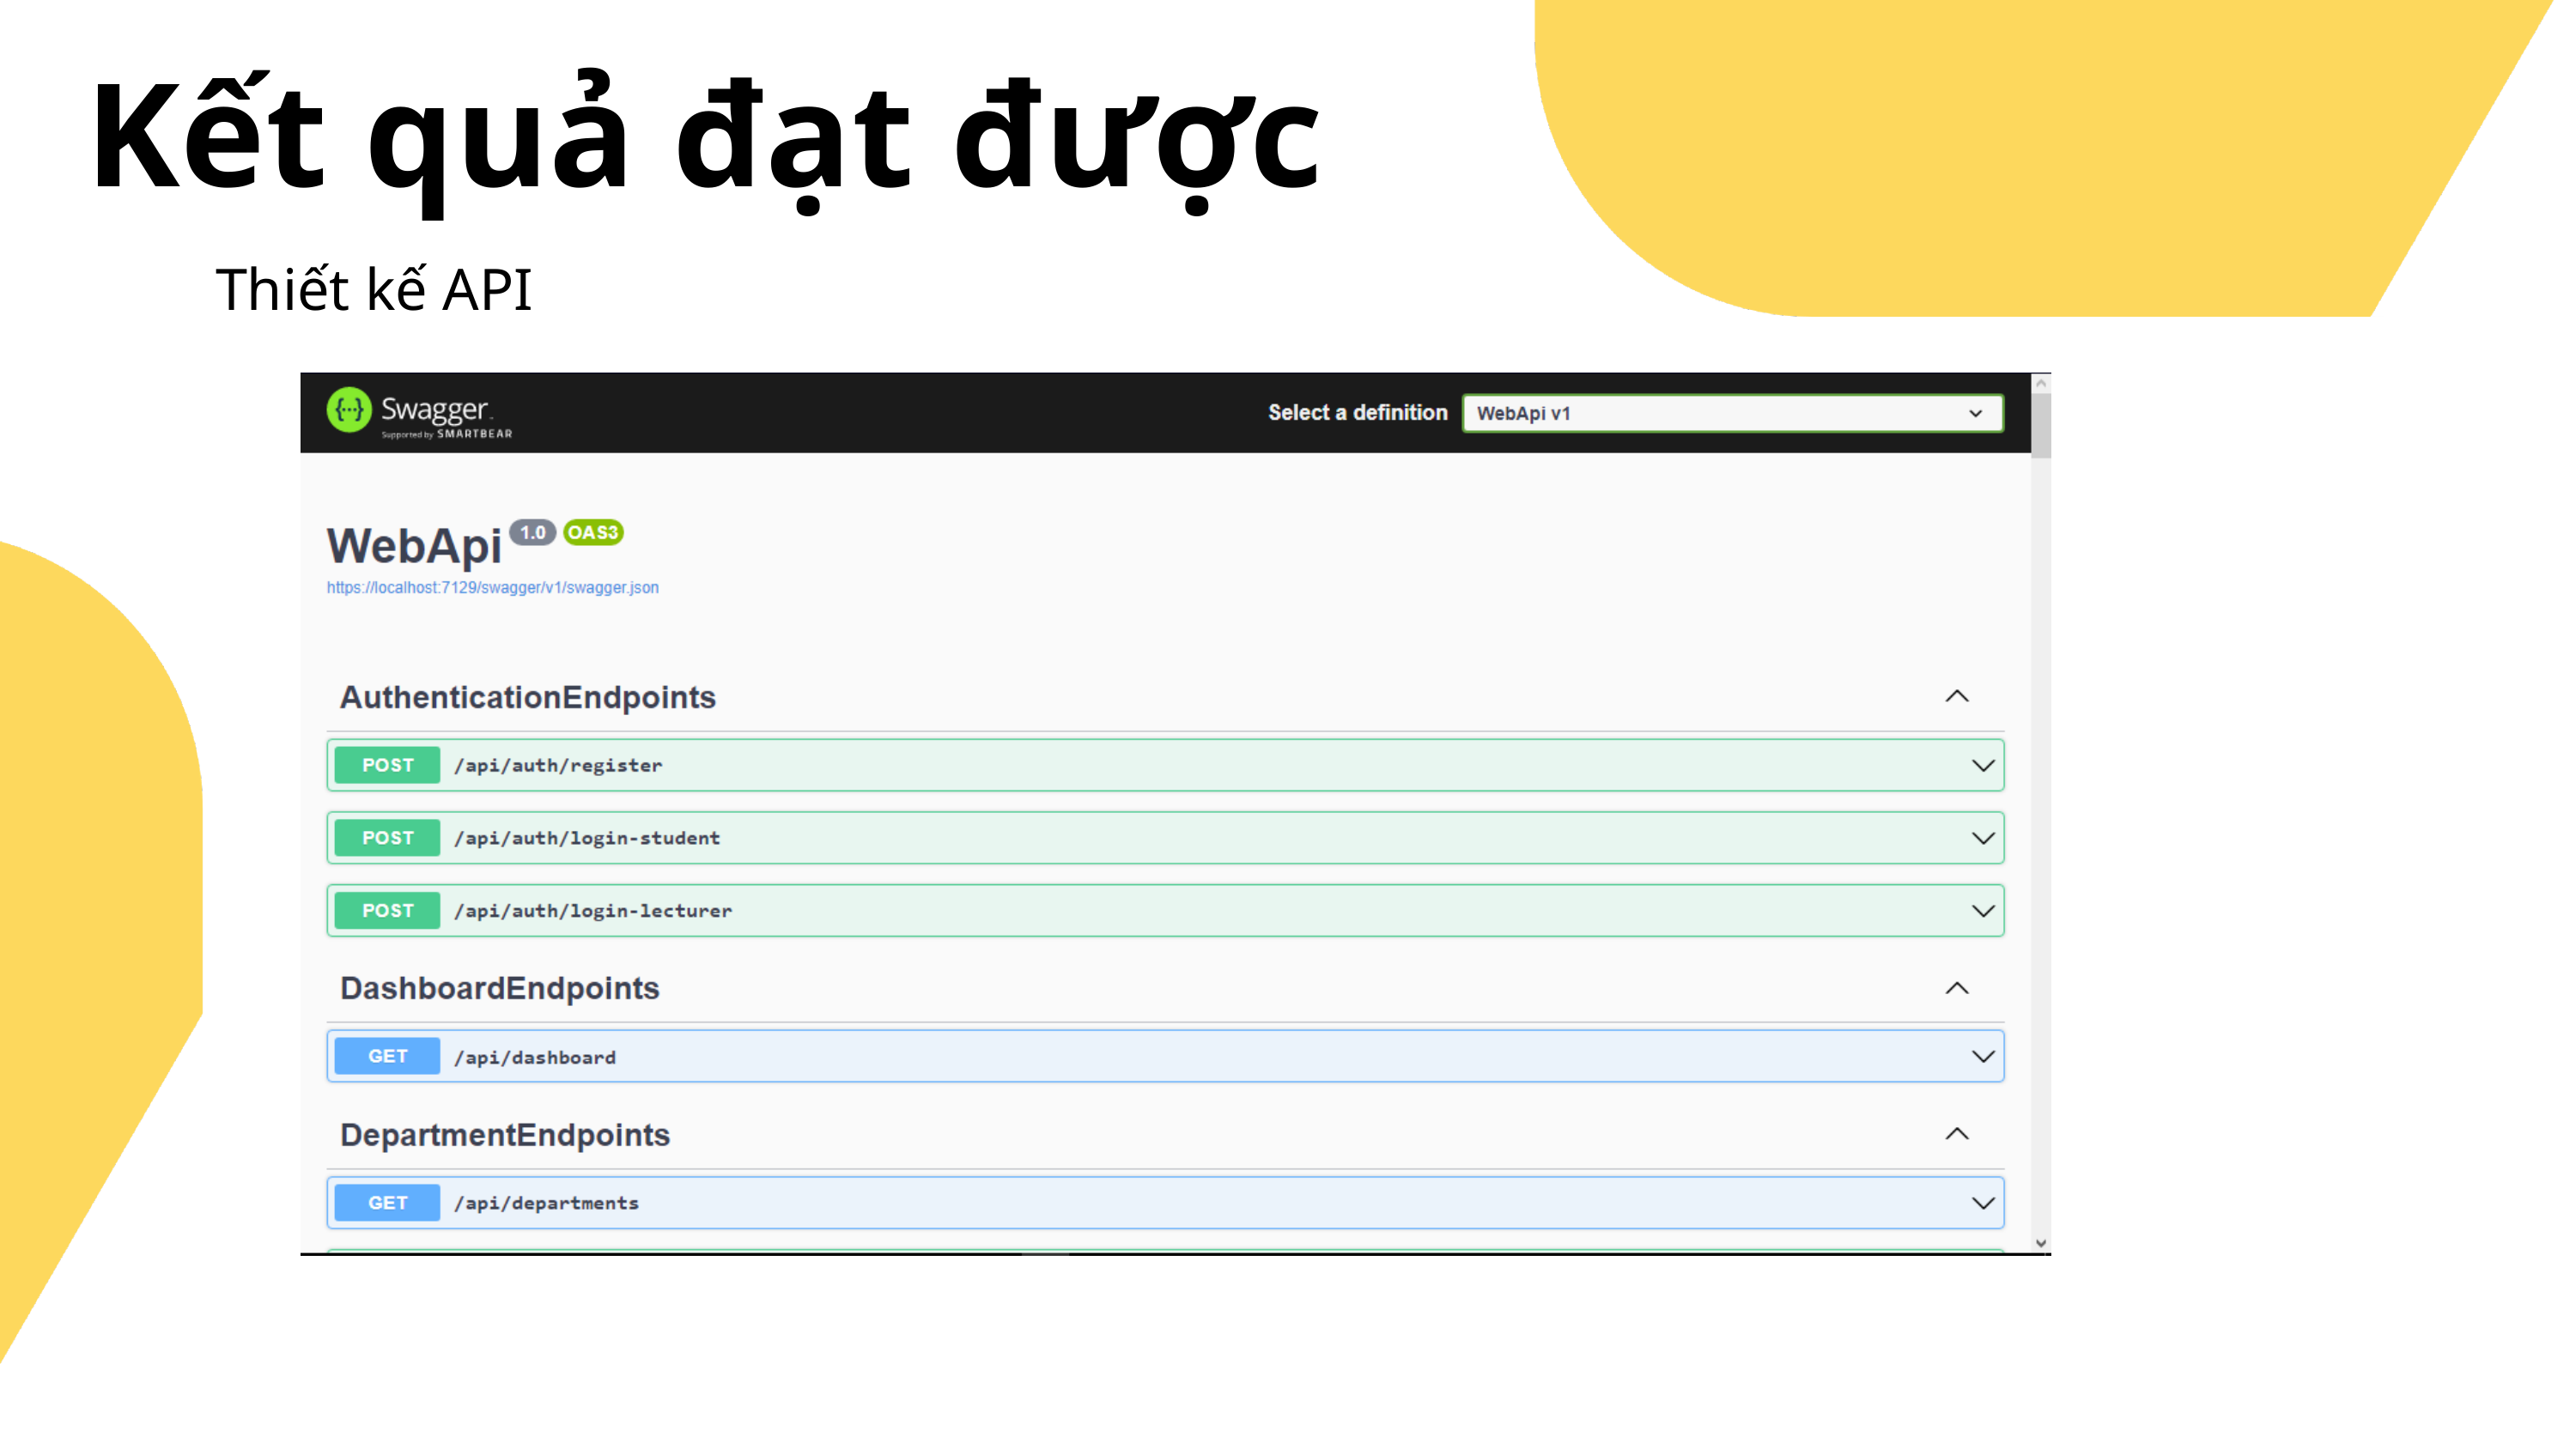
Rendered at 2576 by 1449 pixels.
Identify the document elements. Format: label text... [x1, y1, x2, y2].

text_box Kết quả đạt được [85, 58, 1479, 215]
text_box Thiết kế API [203, 211, 1984, 328]
text_box [0, 530, 204, 1449]
text_box [1534, 0, 2576, 317]
picture [300, 373, 2051, 1256]
